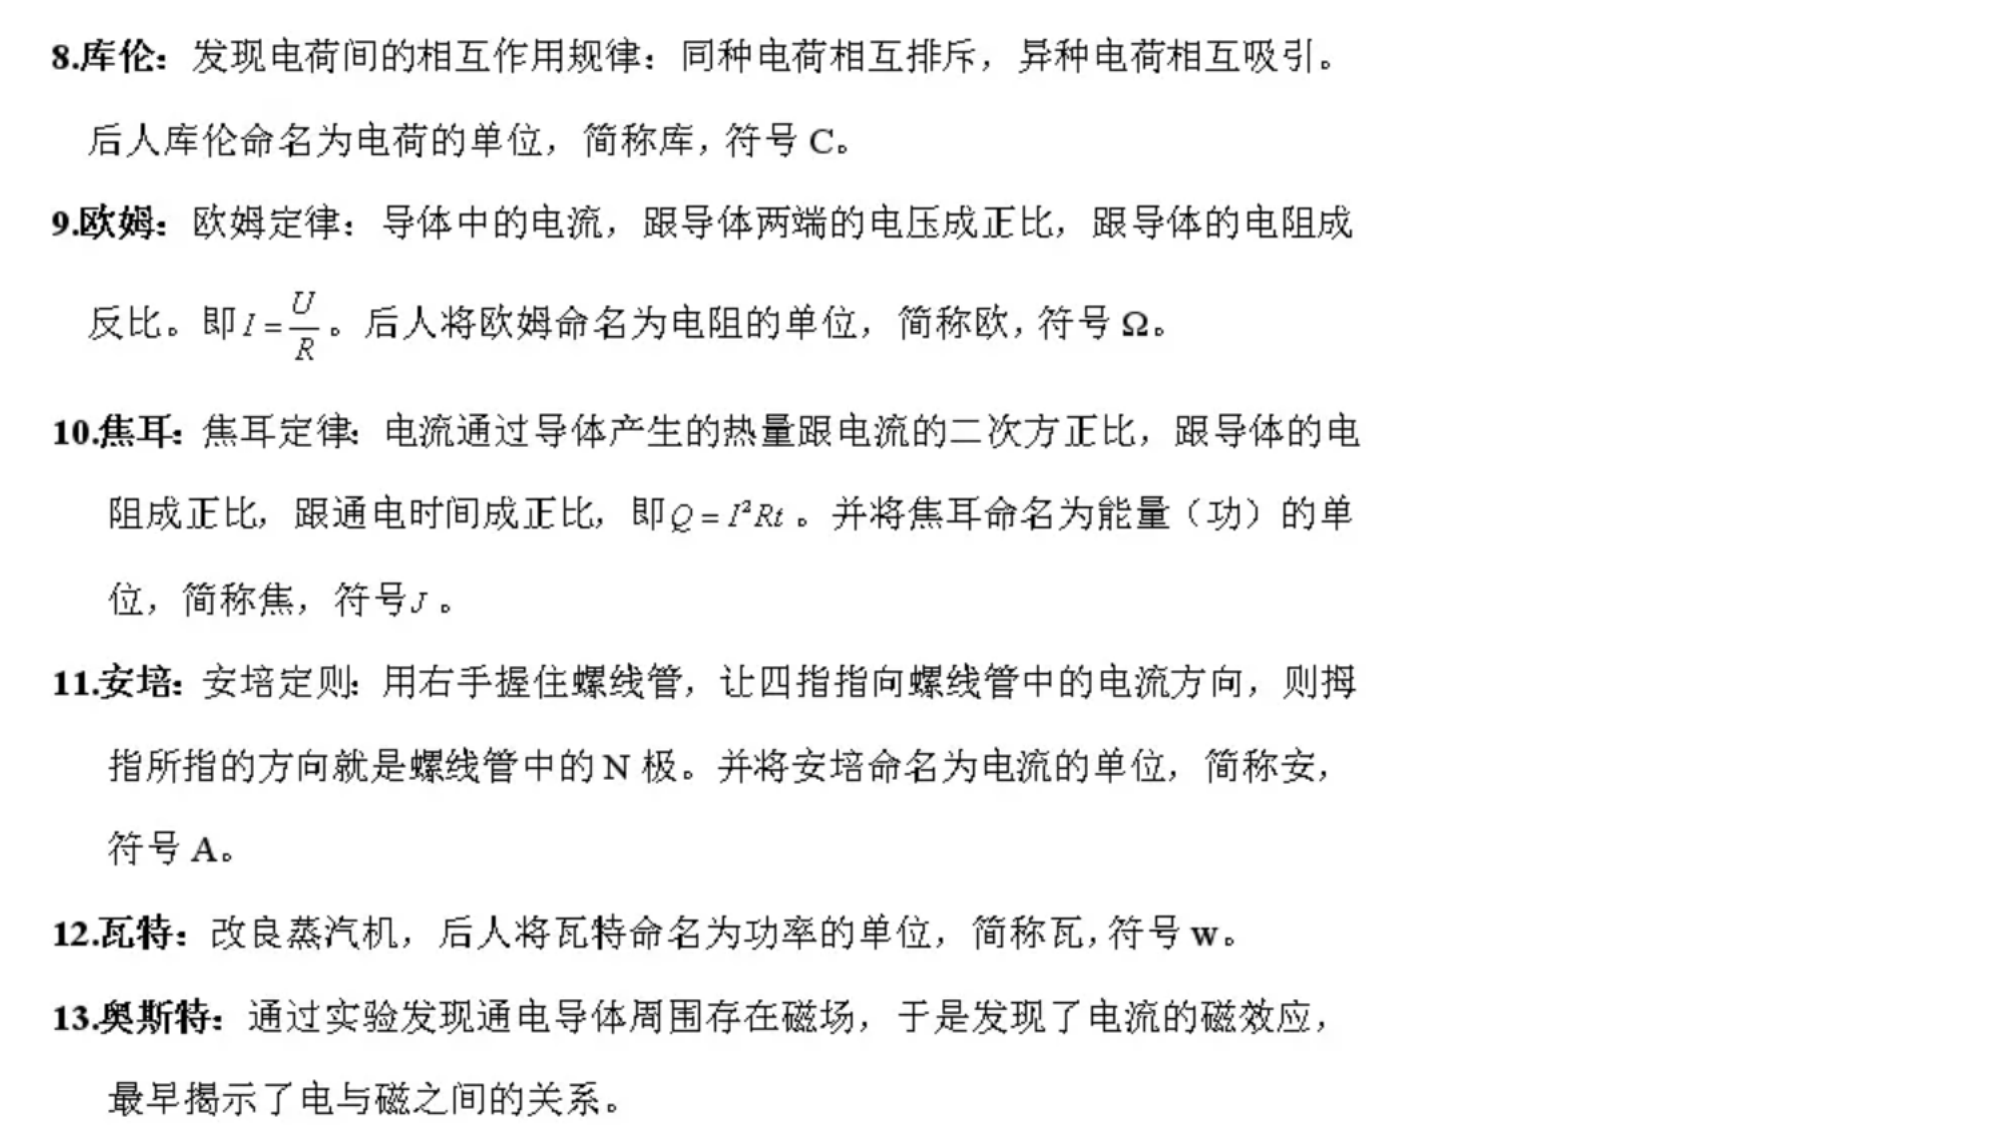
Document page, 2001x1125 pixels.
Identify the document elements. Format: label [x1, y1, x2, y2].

picture [0, 0, 1382, 1125]
